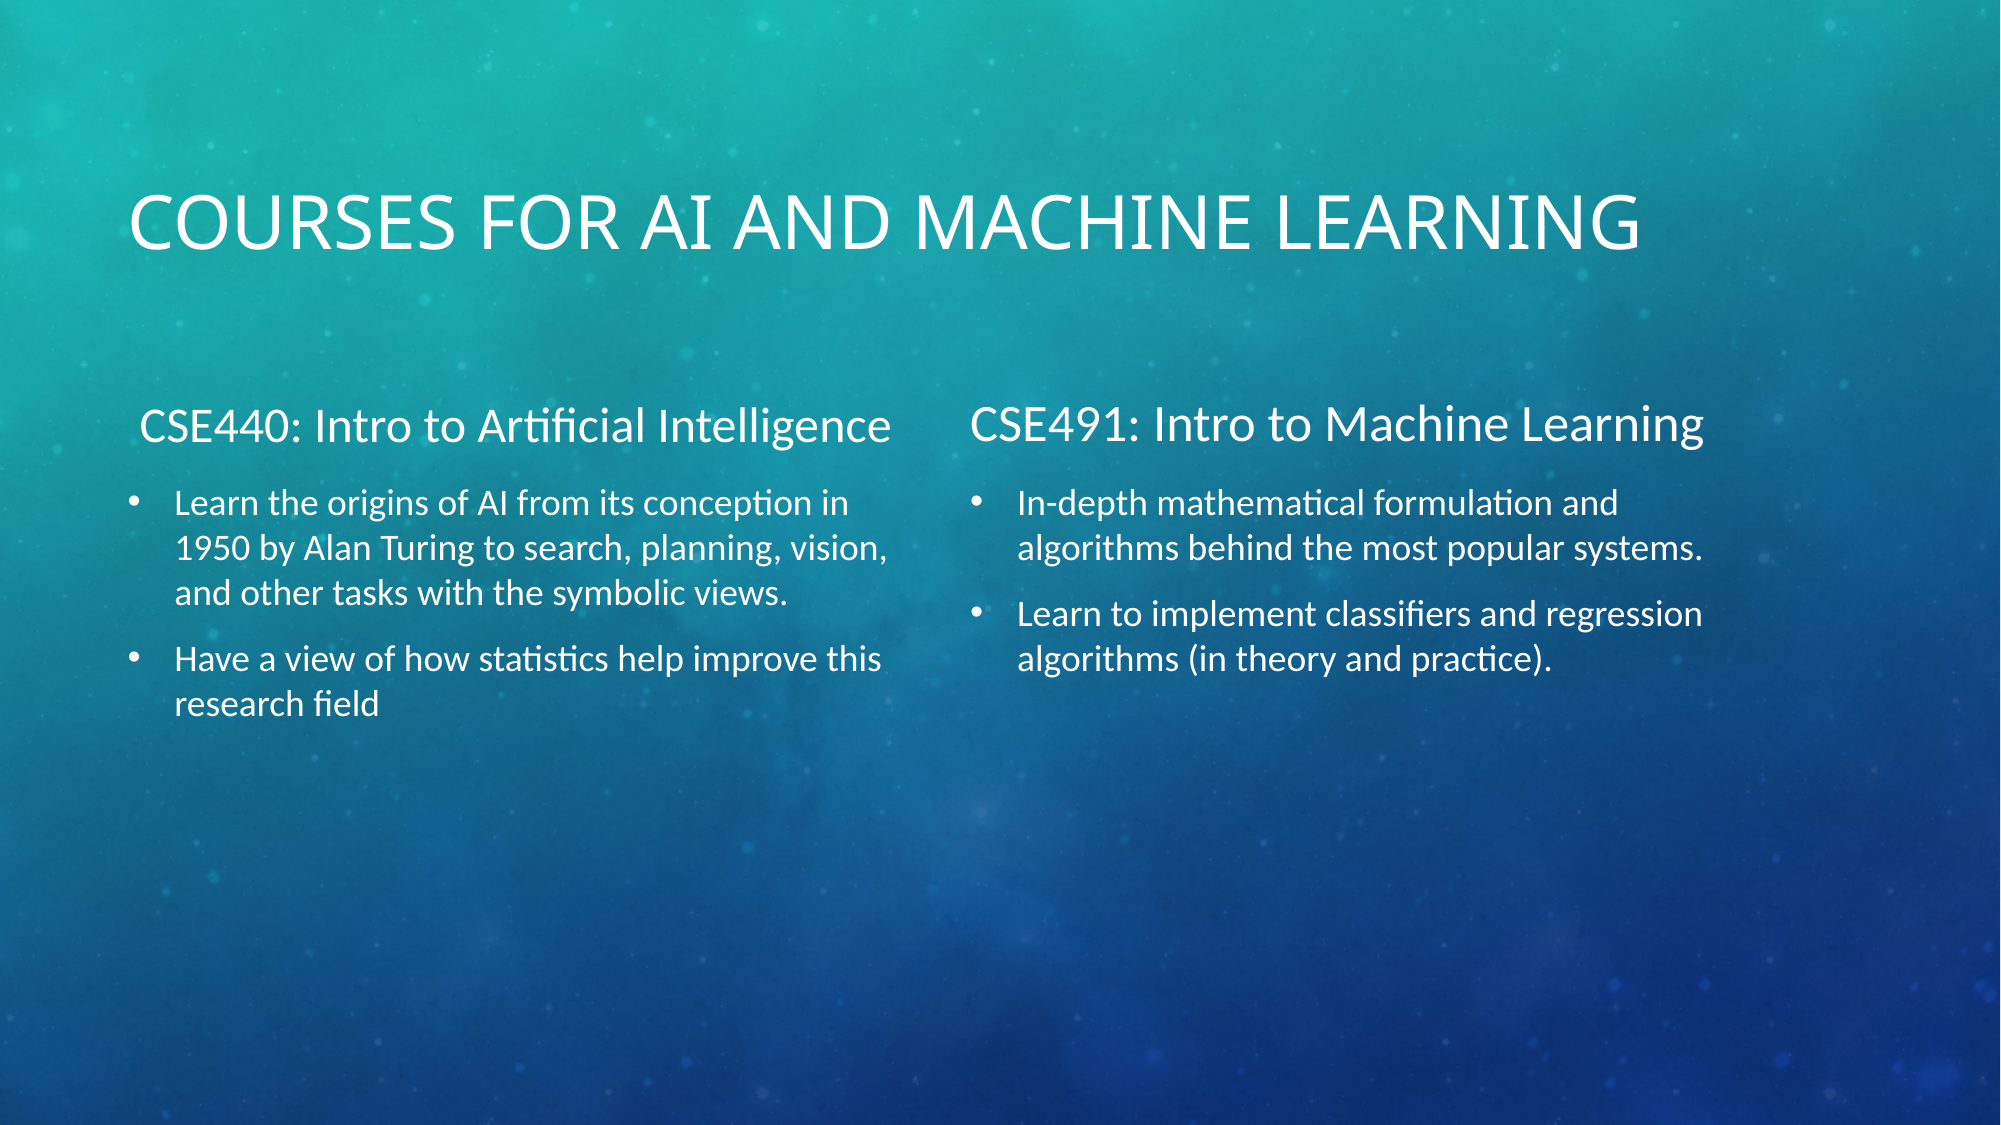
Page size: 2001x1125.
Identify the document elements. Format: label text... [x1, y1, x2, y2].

list Learn the origins of AI from its conception in 1950 by Alan Turing to search, planning, vision, and other tasks with the symbolic views. Have a view of how statistics help improve this research field [112, 470, 933, 950]
title Courses For AI AND Machine Learning [112, 99, 1775, 339]
list CSE440: Intro to Artificial Intelligence [124, 365, 921, 460]
list CSE491: Intro to Machine Learning [955, 365, 1730, 460]
list In-depth mathematical formulation and algorithms behind the most popular systems. Learn to implement classifiers and regression algorithms (in theory and practice). [955, 470, 1775, 950]
picture [0, 0, 2001, 1125]
